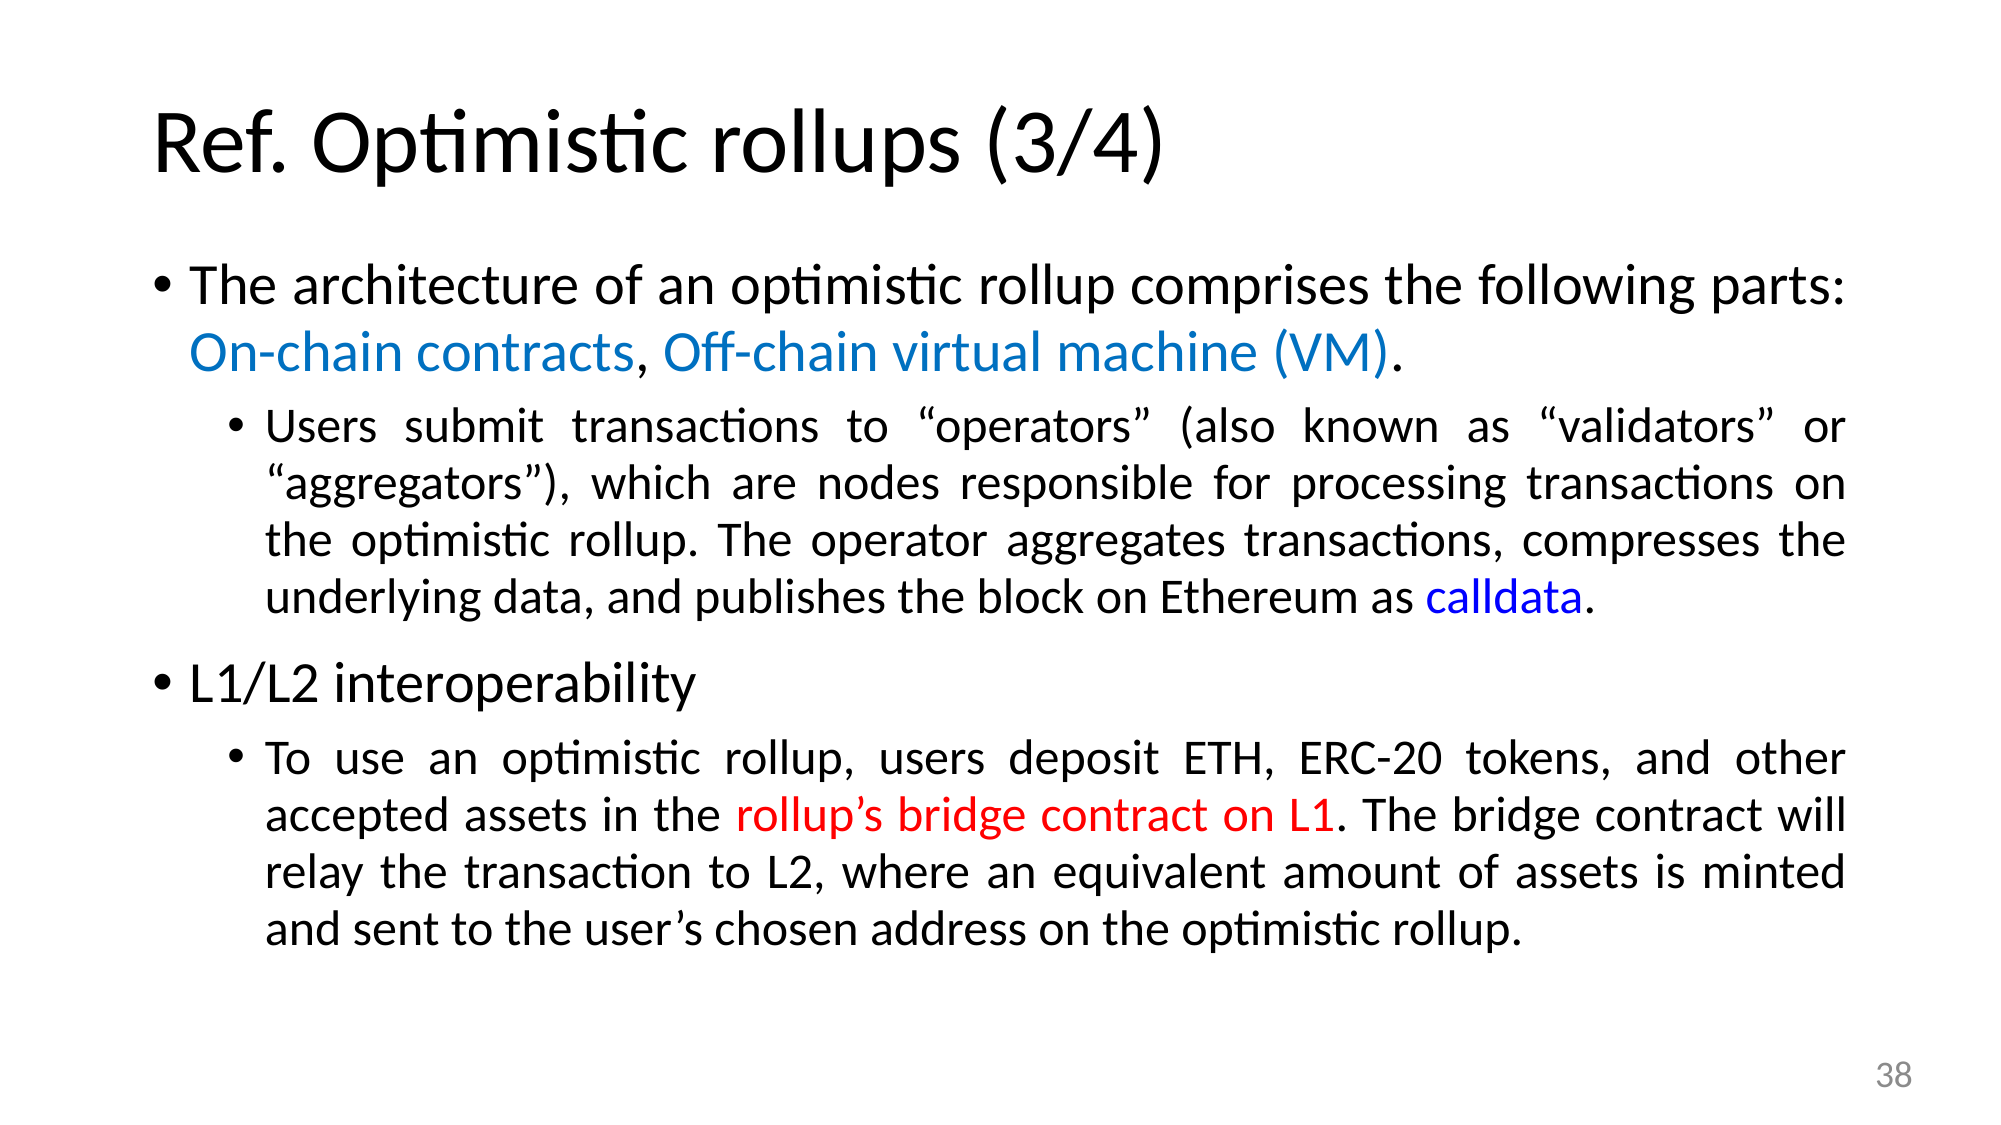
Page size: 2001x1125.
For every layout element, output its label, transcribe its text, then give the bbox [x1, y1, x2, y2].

list The architecture of an optimistic rollup comprises the following parts: On-chain contracts, Off-chain virtual machine (VM). Users submit transactions to “operators” (also known as “validators” or “aggregators”), which are nodes responsible for processing transactions on the optimistic rollup. The operator aggregates transactions, compresses the underlying data, and publishes the block on Ethereum as calldata. L1/L2 interoperability To use an optimistic rollup, users deposit ETH, ERC-20 tokens, and other accepted assets in the rollup’s bridge contract on L1. The bridge contract will relay the transaction to L2, where an equivalent amount of assets is minted and sent to the user’s chosen address on the optimistic rollup. [137, 244, 1863, 1005]
title Ref. Optimistic rollups (3/4) [137, 59, 1863, 227]
slide_number 38 [1477, 1042, 1928, 1103]
